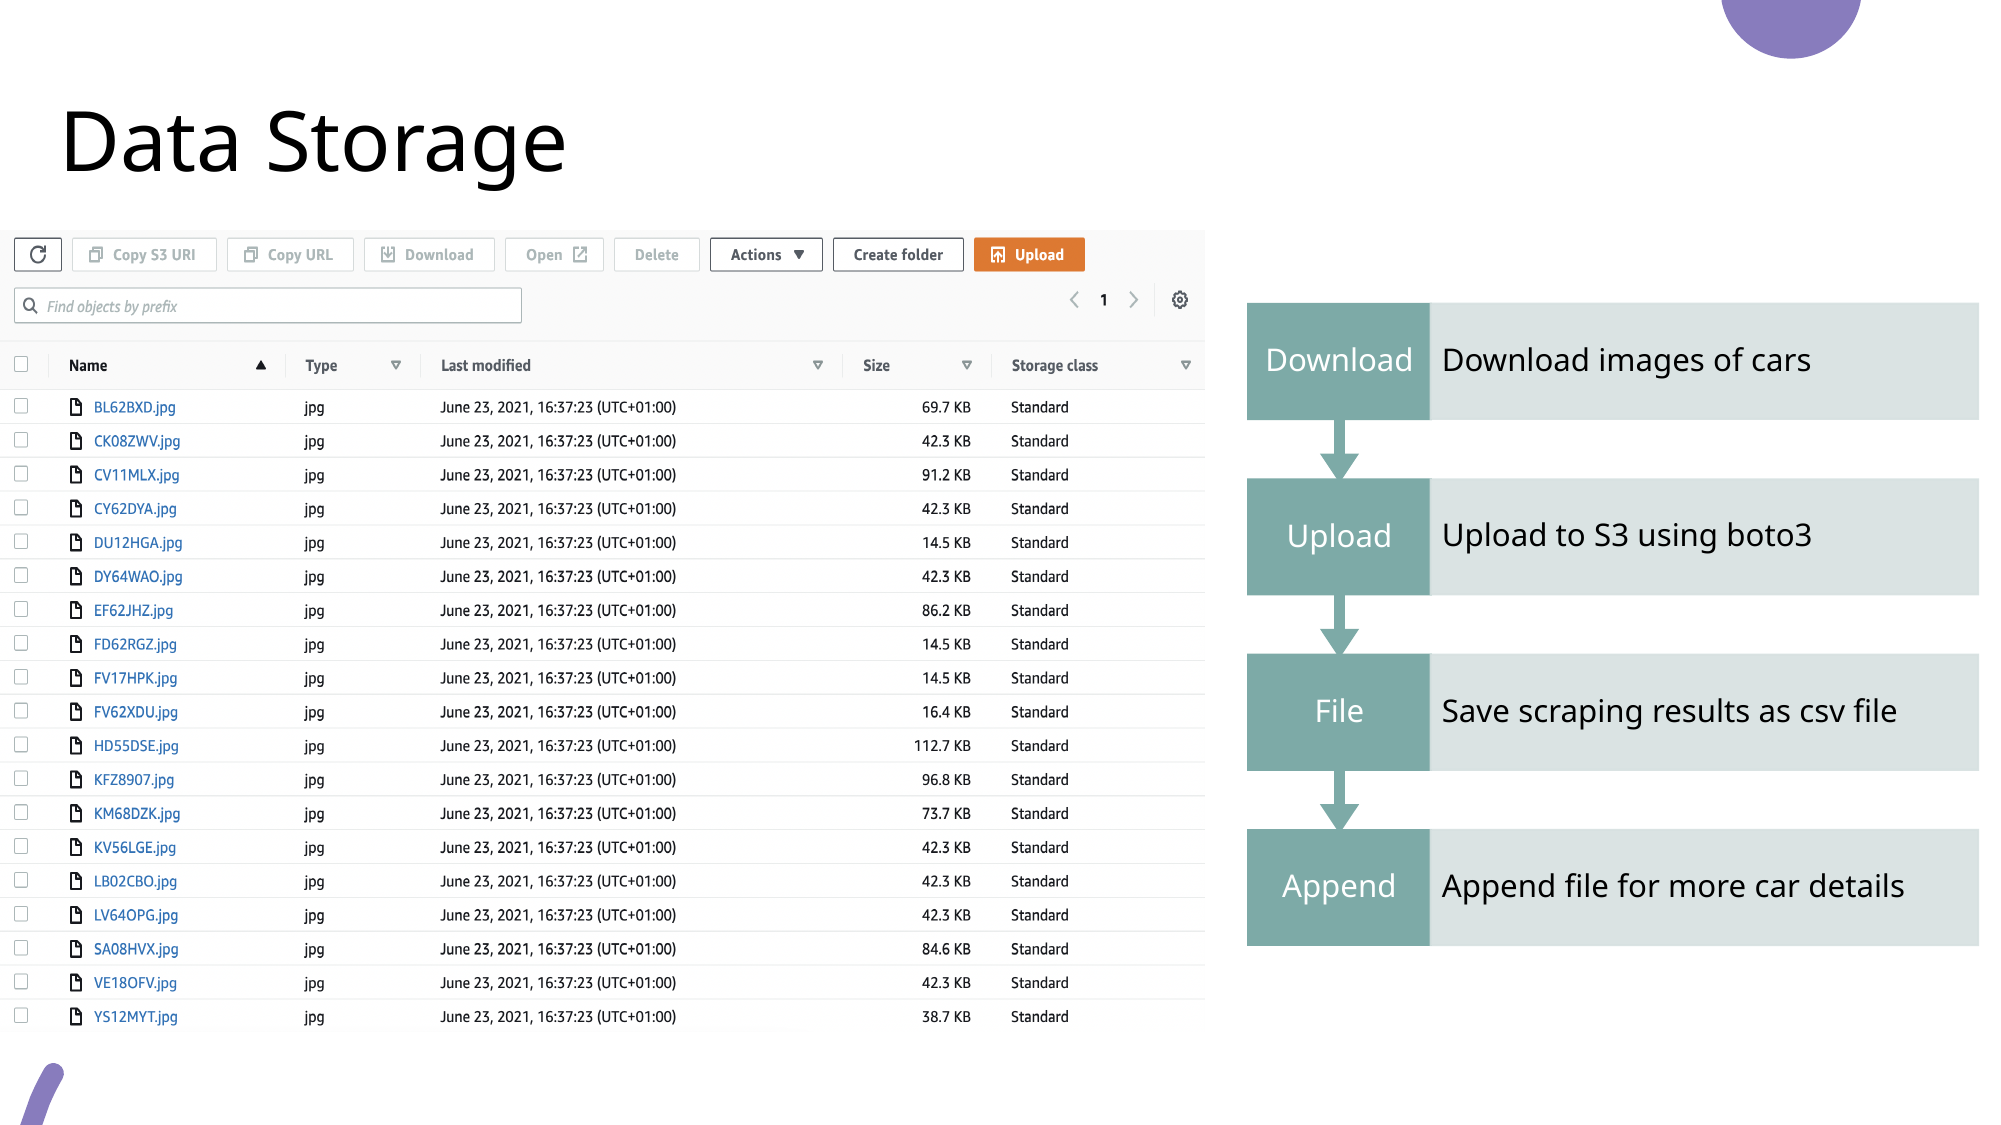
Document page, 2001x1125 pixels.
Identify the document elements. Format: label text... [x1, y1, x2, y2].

picture [0, 230, 1205, 1032]
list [1248, 303, 1979, 946]
title Data Storage [44, 35, 1770, 253]
